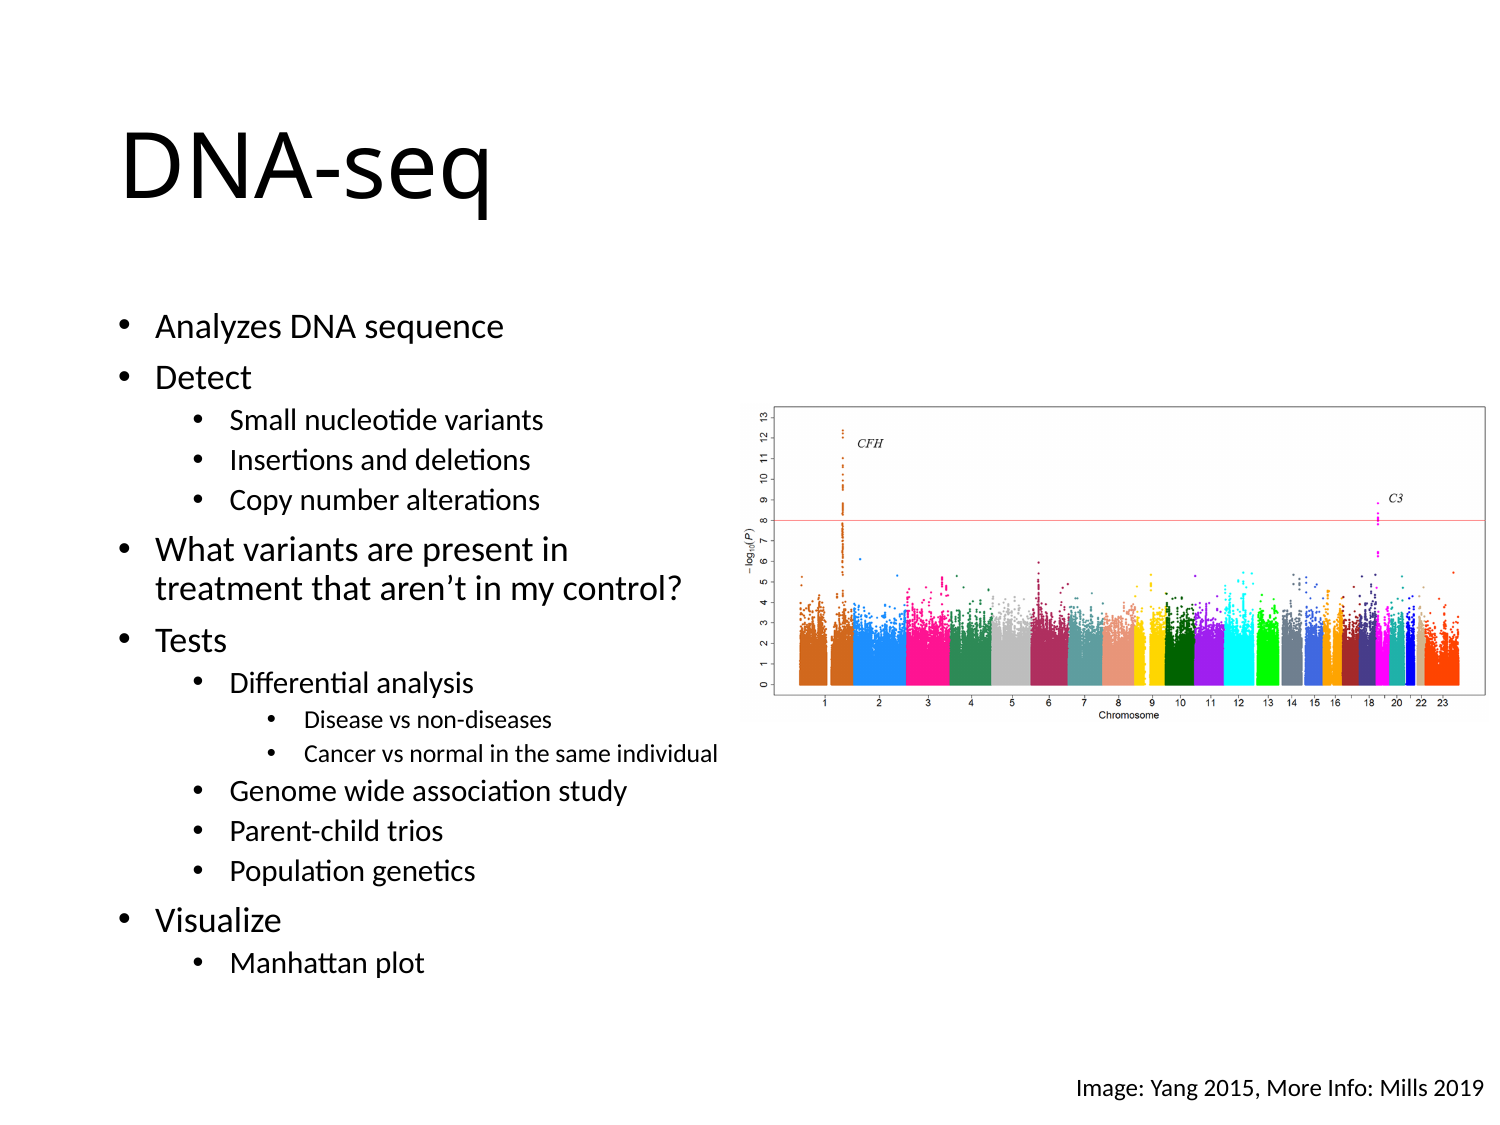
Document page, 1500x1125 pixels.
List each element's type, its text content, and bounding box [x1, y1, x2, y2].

list Analyzes DNA sequence Detect Small nucleotide variants Insertions and deletions Copy number alterations What variants are present in treatment that aren’t in my control? Tests Differential analysis Disease vs non-diseases Cancer vs normal in the same individual Genome wide association study Parent-child trios Population genetics Visualize Manhattan plot [103, 299, 741, 1014]
picture [740, 403, 1489, 722]
title DNA-seq [103, 59, 1397, 278]
text_box Image: Yang 2015, More Info: Mills 2019 [908, 1064, 1500, 1110]
